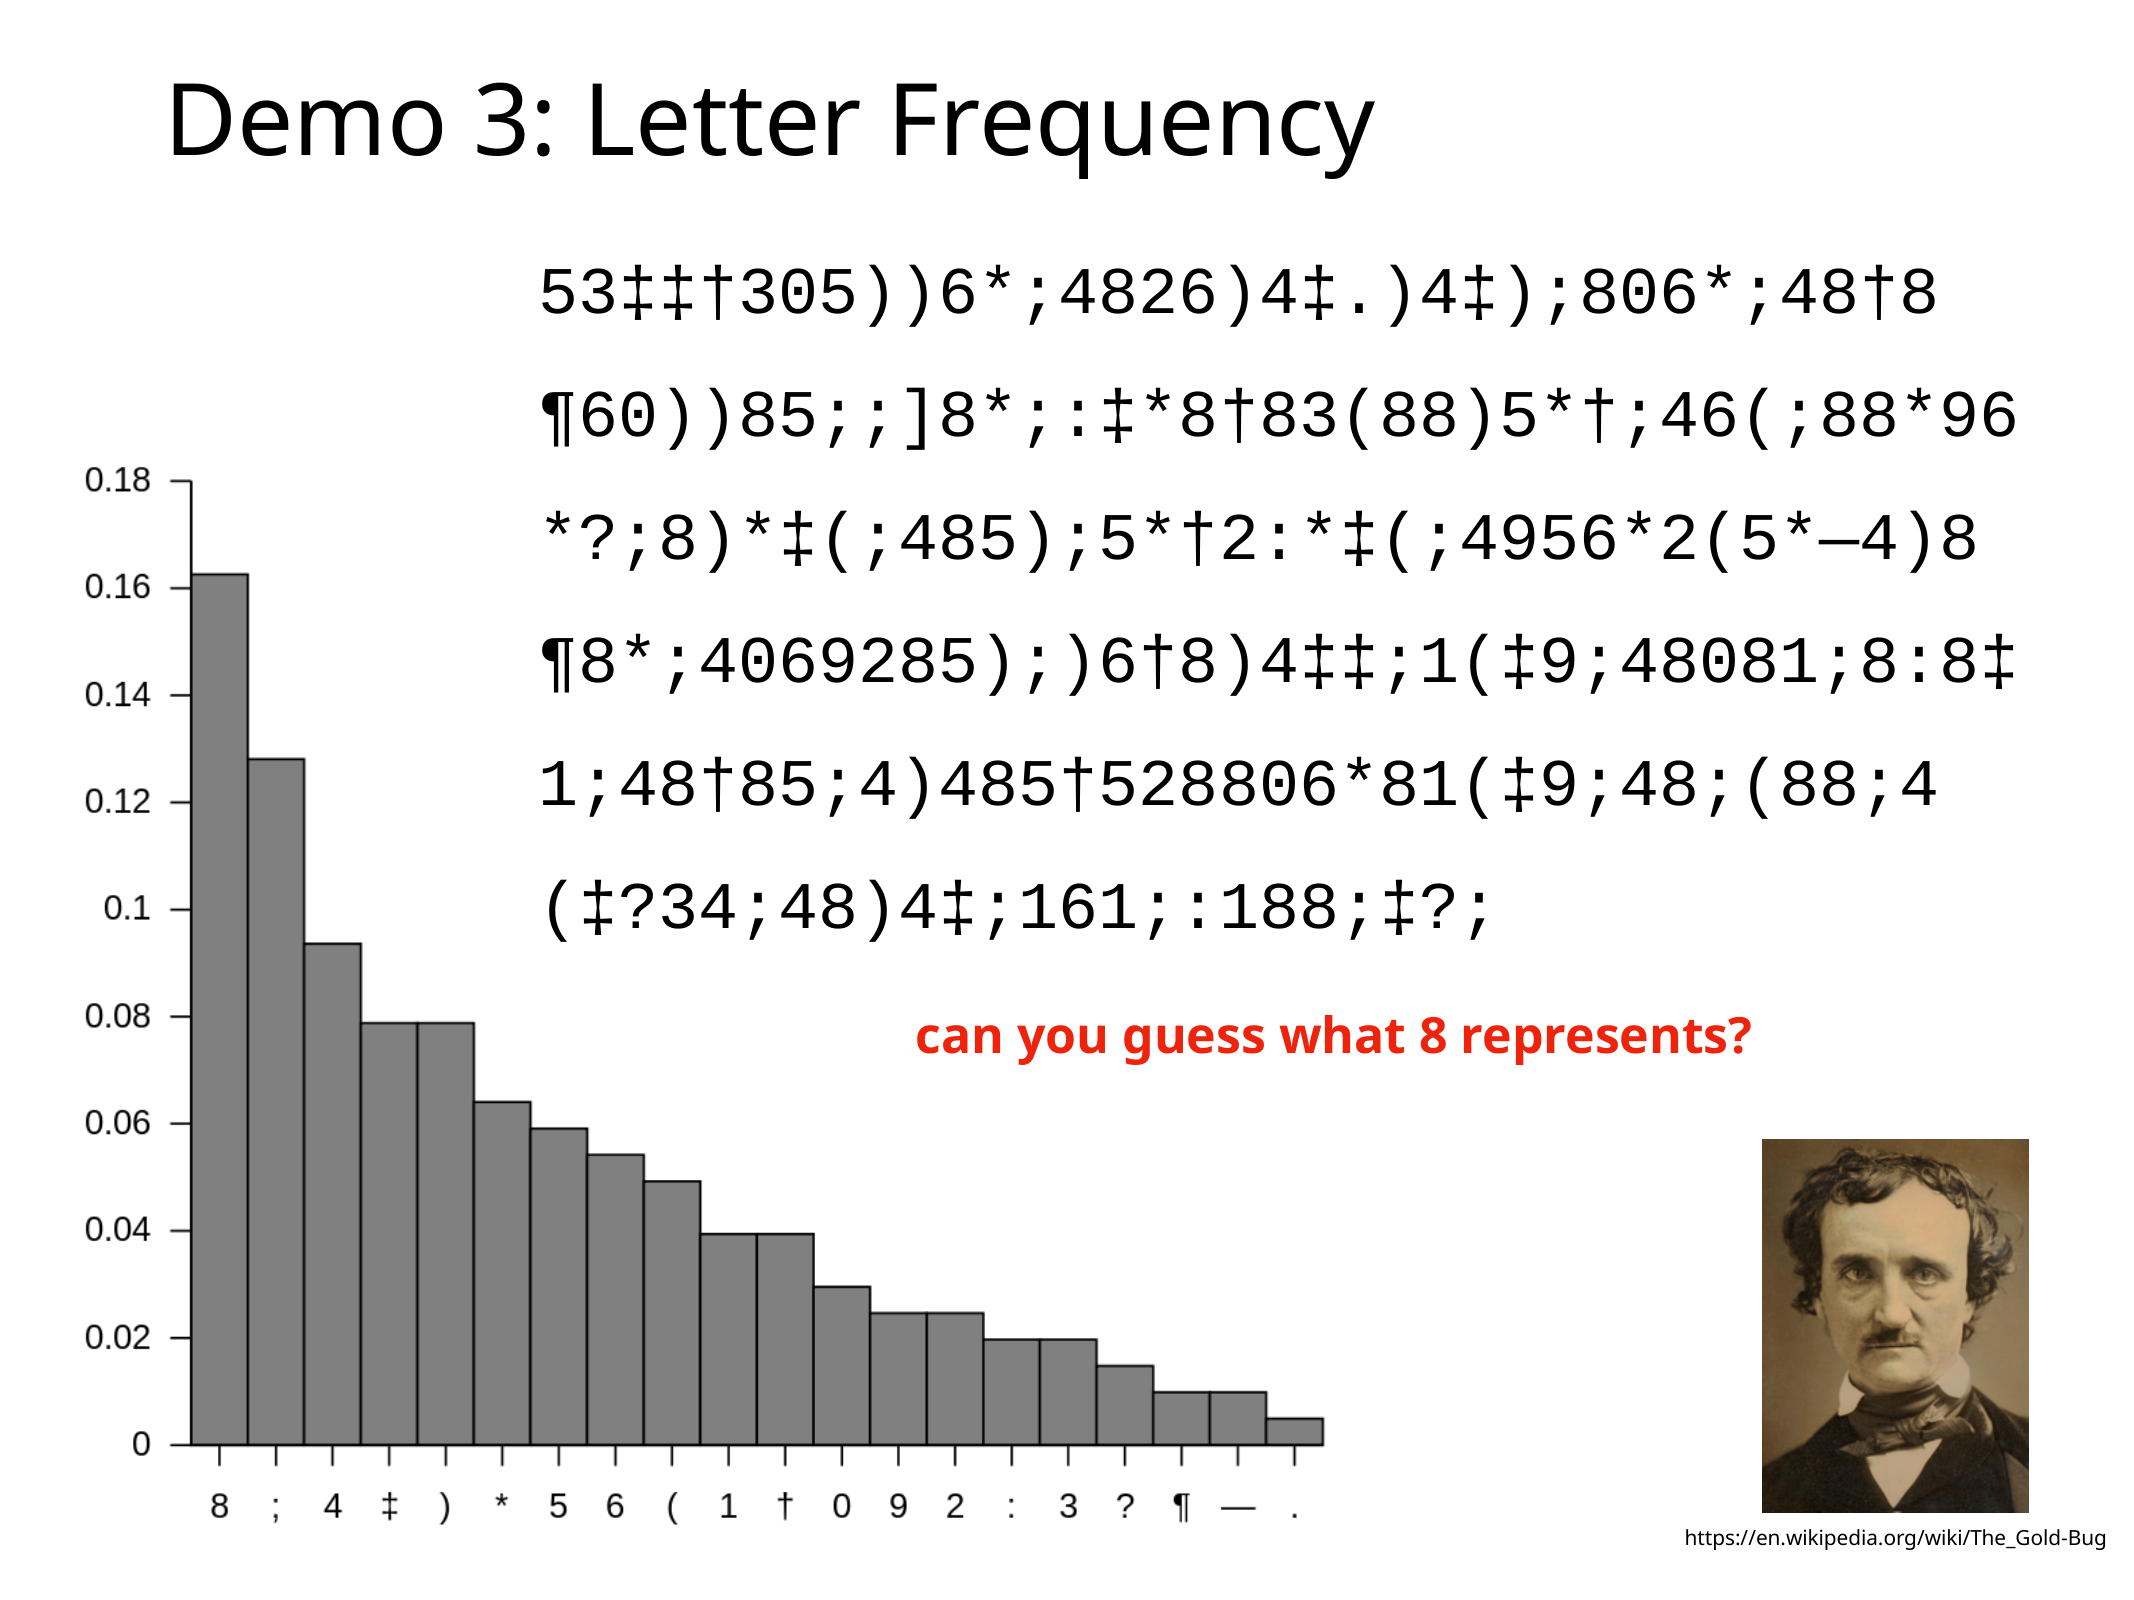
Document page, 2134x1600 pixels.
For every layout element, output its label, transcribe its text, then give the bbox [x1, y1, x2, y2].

picture [0, 443, 1371, 1549]
text_box 53‡‡†305))6*;4826)4‡.)4‡);806*;48†8 ¶60))85;;]8*;:‡*8†83(88)5*†;46(;88*96 *?;8)*‡(;485);5*†2:*‡(;4956*2(5*—4)8 ¶8*;4069285);)6†8)4‡‡;1(‡9;48081;8:8‡ 1;48†85;4)485†528806*81(‡9;48;(88;4 (‡?34;48)4‡;161;:188;‡?; [530, 195, 2028, 950]
text_box can you guess what 8 represents? [1371, 995, 1761, 1072]
picture [1762, 1139, 2030, 1513]
text_box https://en.wikipedia.org/wiki/The_Gold-Bug [1676, 1516, 2116, 1559]
title Demo 3: Letter Frequency [155, 41, 1978, 191]
